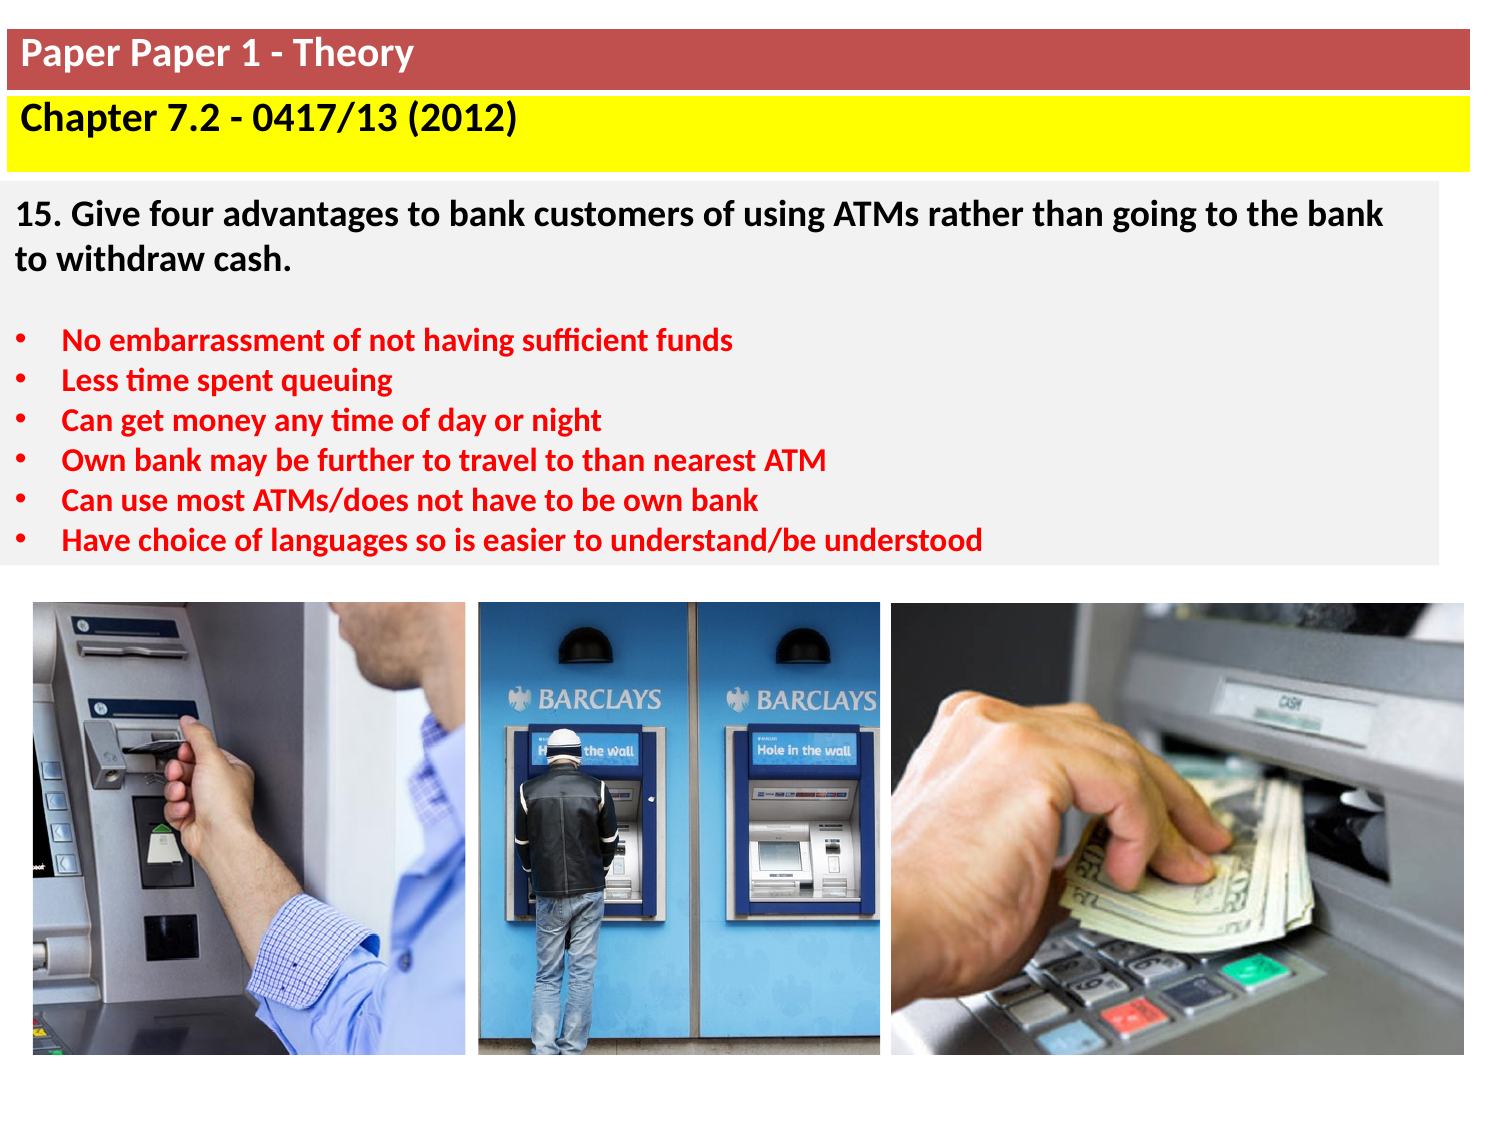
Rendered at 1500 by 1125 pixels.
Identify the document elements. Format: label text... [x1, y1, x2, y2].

table_header Paper Paper 1 - Theory [7, 29, 1470, 90]
table_cell Chapter 7.2 - 0417/13 (2012) [7, 96, 1470, 172]
picture [891, 603, 1464, 1055]
text_box 15. Give four advantages to bank customers of using ATMs rather than going to the bank to withdraw cash. No embarrassment of not having sufficient funds Less time spent queuing Can get money any time of day or night Own bank may be further to travel to than nearest ATM Can use most ATMs/does not have to be own bank Have choice of languages so is easier to understand/be understood [0, 181, 1440, 566]
picture [478, 602, 881, 1055]
picture [32, 602, 466, 1055]
